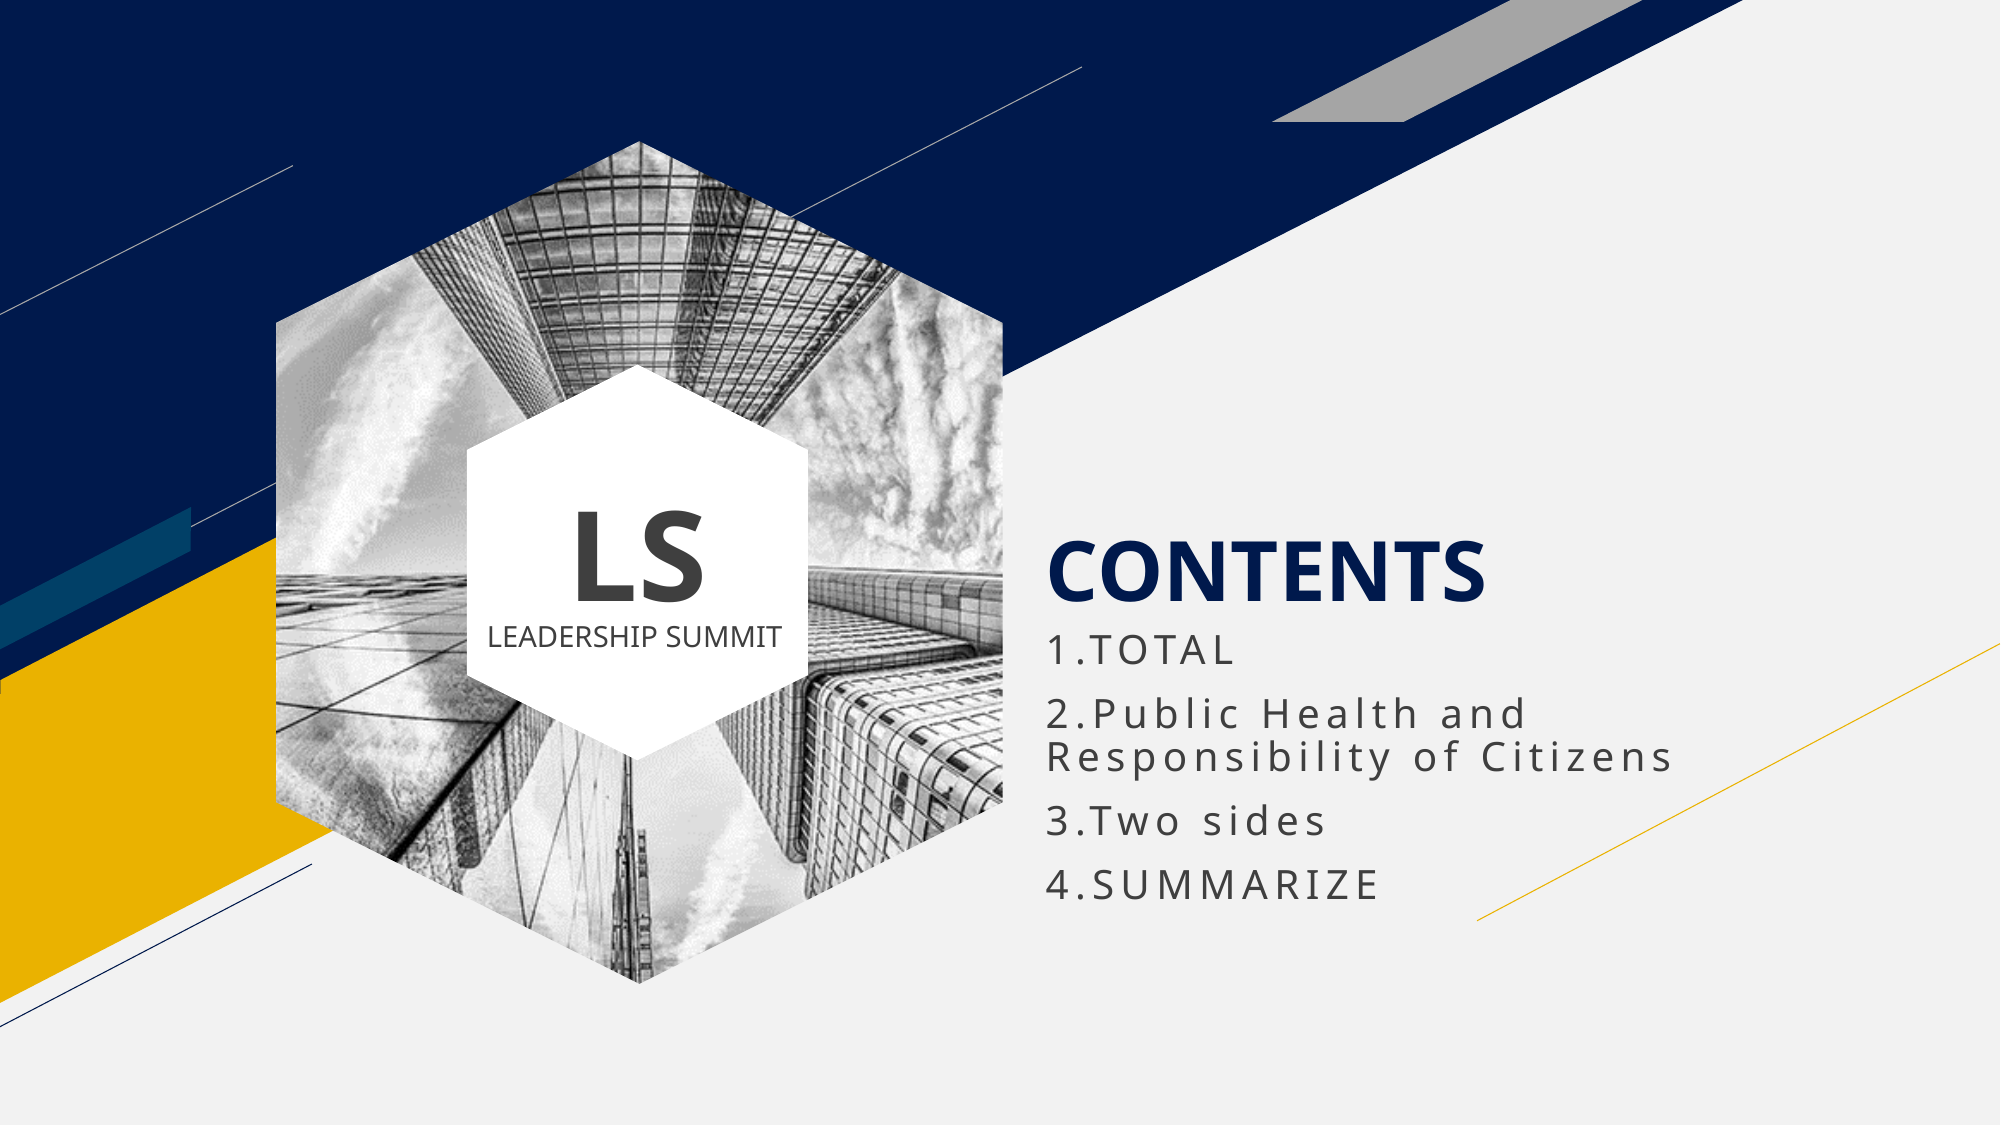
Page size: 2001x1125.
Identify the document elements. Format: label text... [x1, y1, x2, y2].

list 1.TOTAL 2.Public Health and Responsibility of Citizens 3.Two sides 4.SUMMARIZE [1030, 622, 1887, 916]
picture [276, 141, 1003, 984]
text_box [466, 469, 804, 698]
title CONTENTS [1030, 326, 1837, 620]
